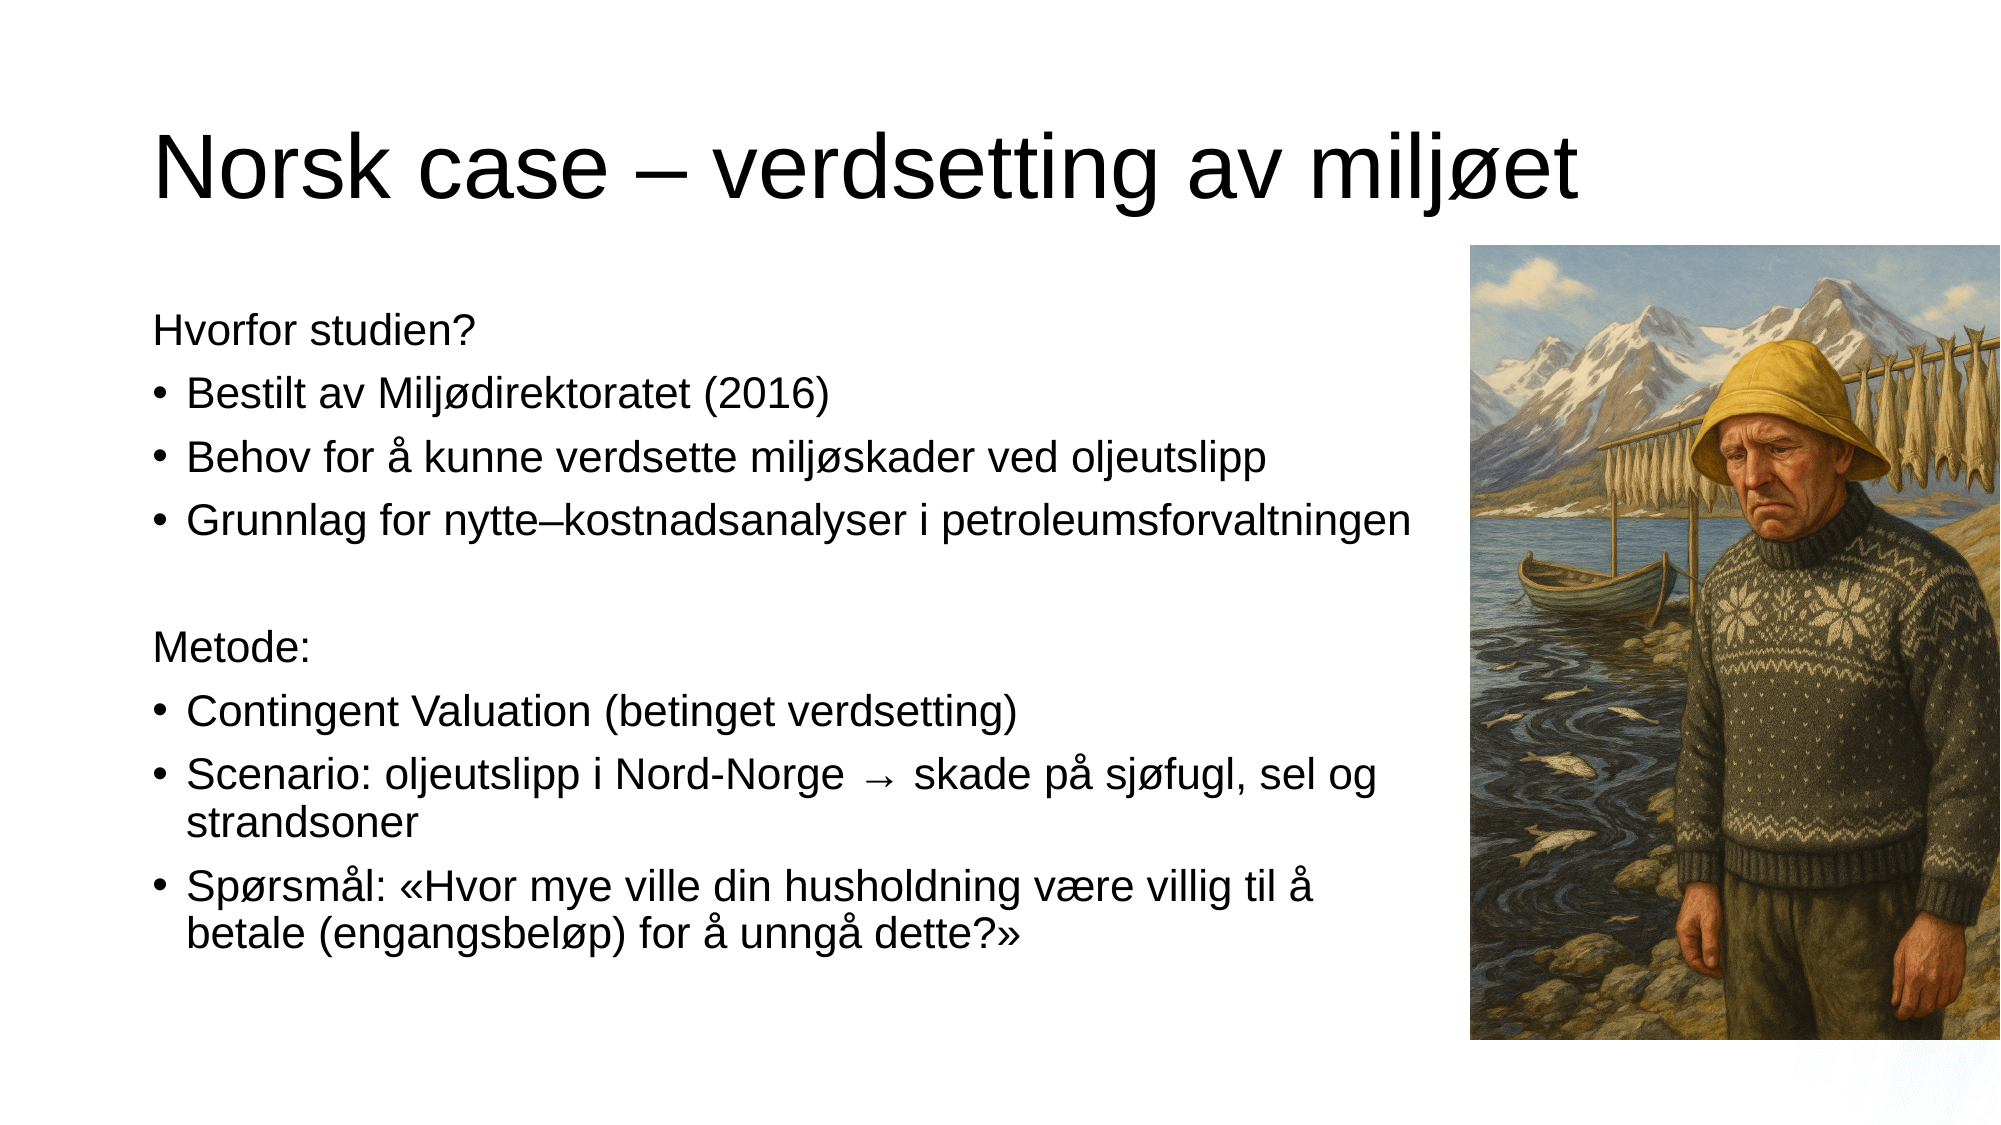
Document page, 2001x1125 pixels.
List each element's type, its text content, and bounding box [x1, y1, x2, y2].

title Norsk case – verdsetting av miljøet [137, 59, 1863, 278]
picture [0, 0, 2000, 1125]
list Hvorfor studien? Bestilt av Miljødirektoratet (2016) Behov for å kunne verdsette miljøskader ved oljeutslipp Grunnlag for nytte–kostnadsanalyser i petroleumsforvaltningen Metode: Contingent Valuation (betinget verdsetting) Scenario: oljeutslipp i Nord-Norge → skade på sjøfugl, sel og strandsoner Spørsmål: «Hvor mye ville din husholdning være villig til å betale (engangsbeløp) for å unngå dette?» [137, 299, 1440, 1014]
